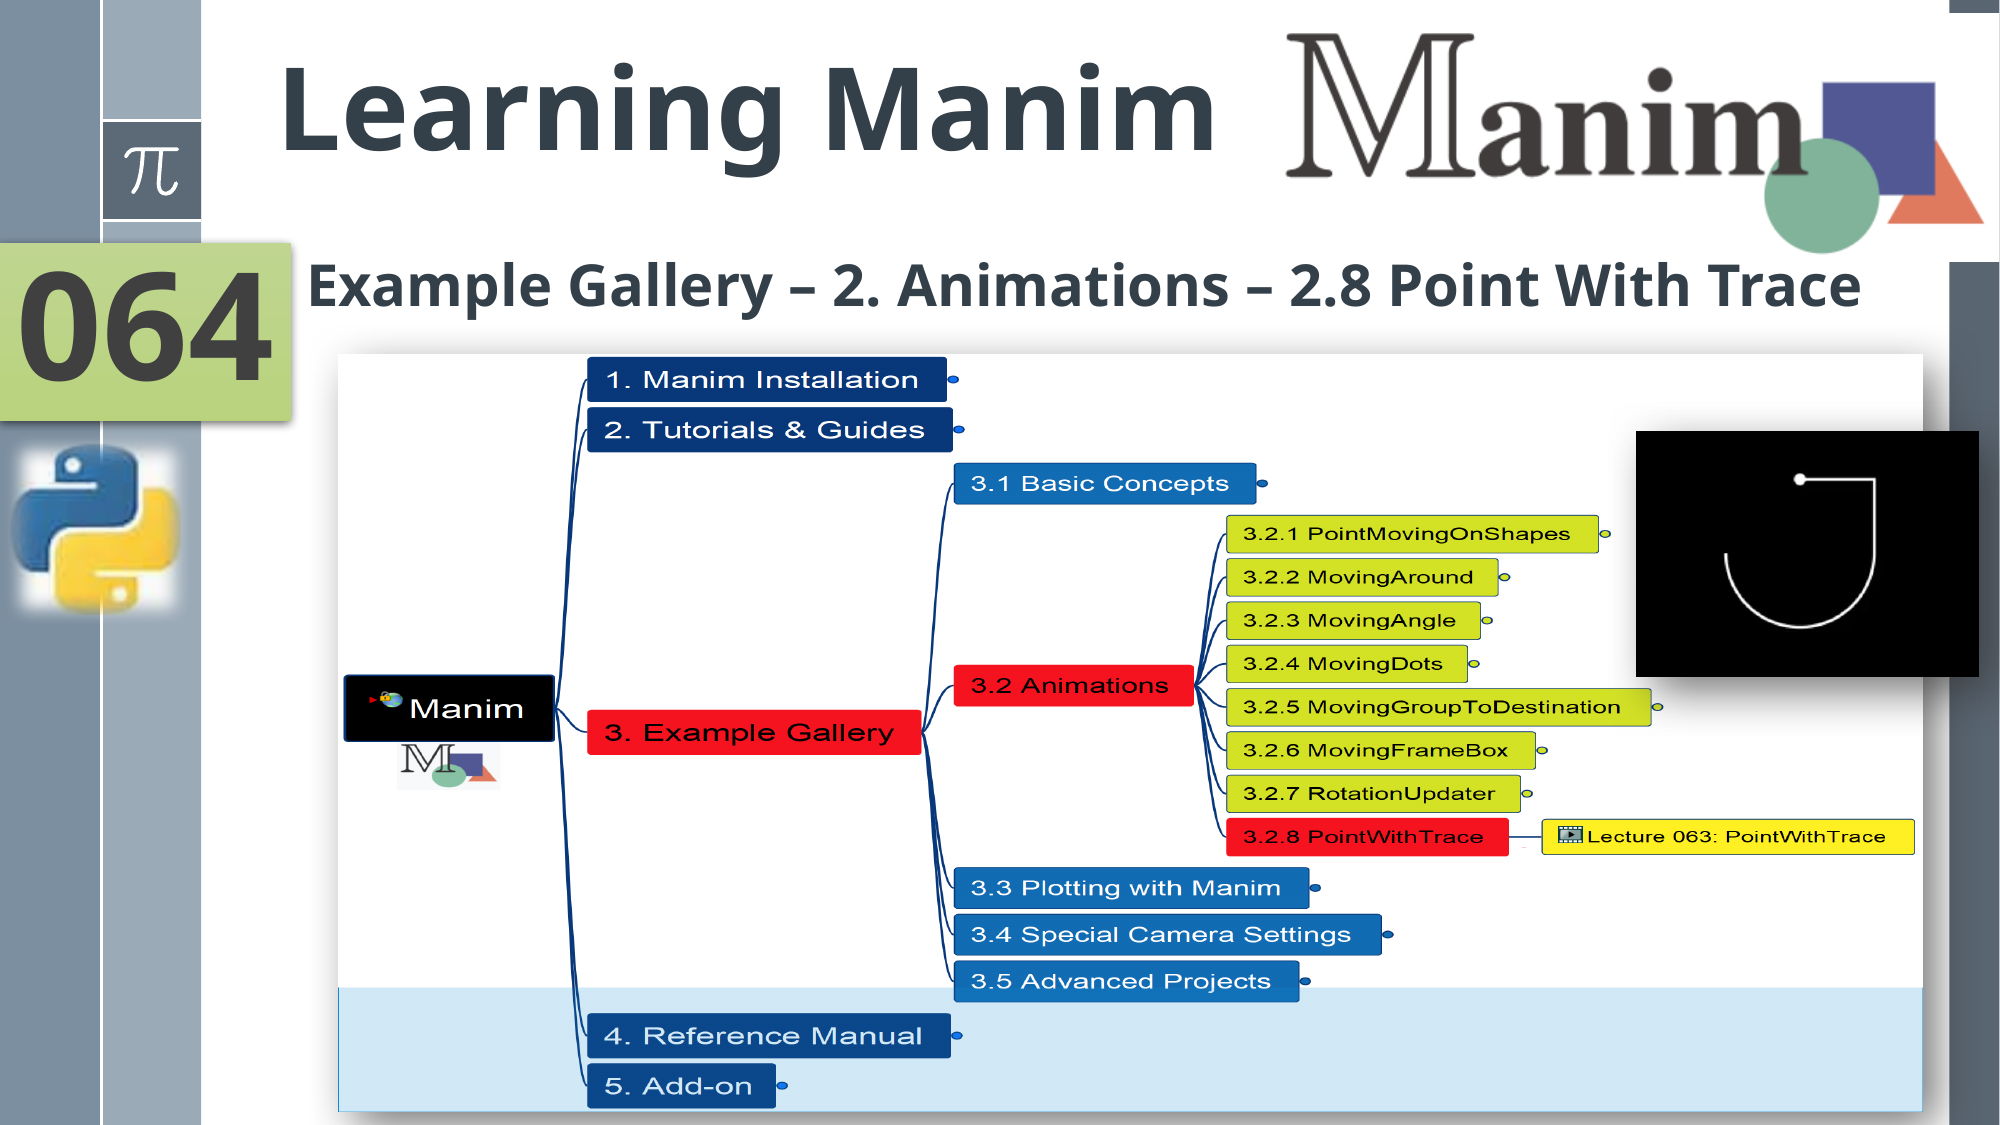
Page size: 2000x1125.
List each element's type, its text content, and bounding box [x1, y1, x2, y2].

title Learning Manim [261, 42, 1274, 185]
text_box Example Gallery – 2. Animations – 2.8 Point With Trace [290, 184, 1896, 369]
picture [338, 354, 1979, 1112]
text_box 064 [0, 243, 291, 421]
picture [1274, 13, 2000, 262]
picture [3, 432, 193, 627]
